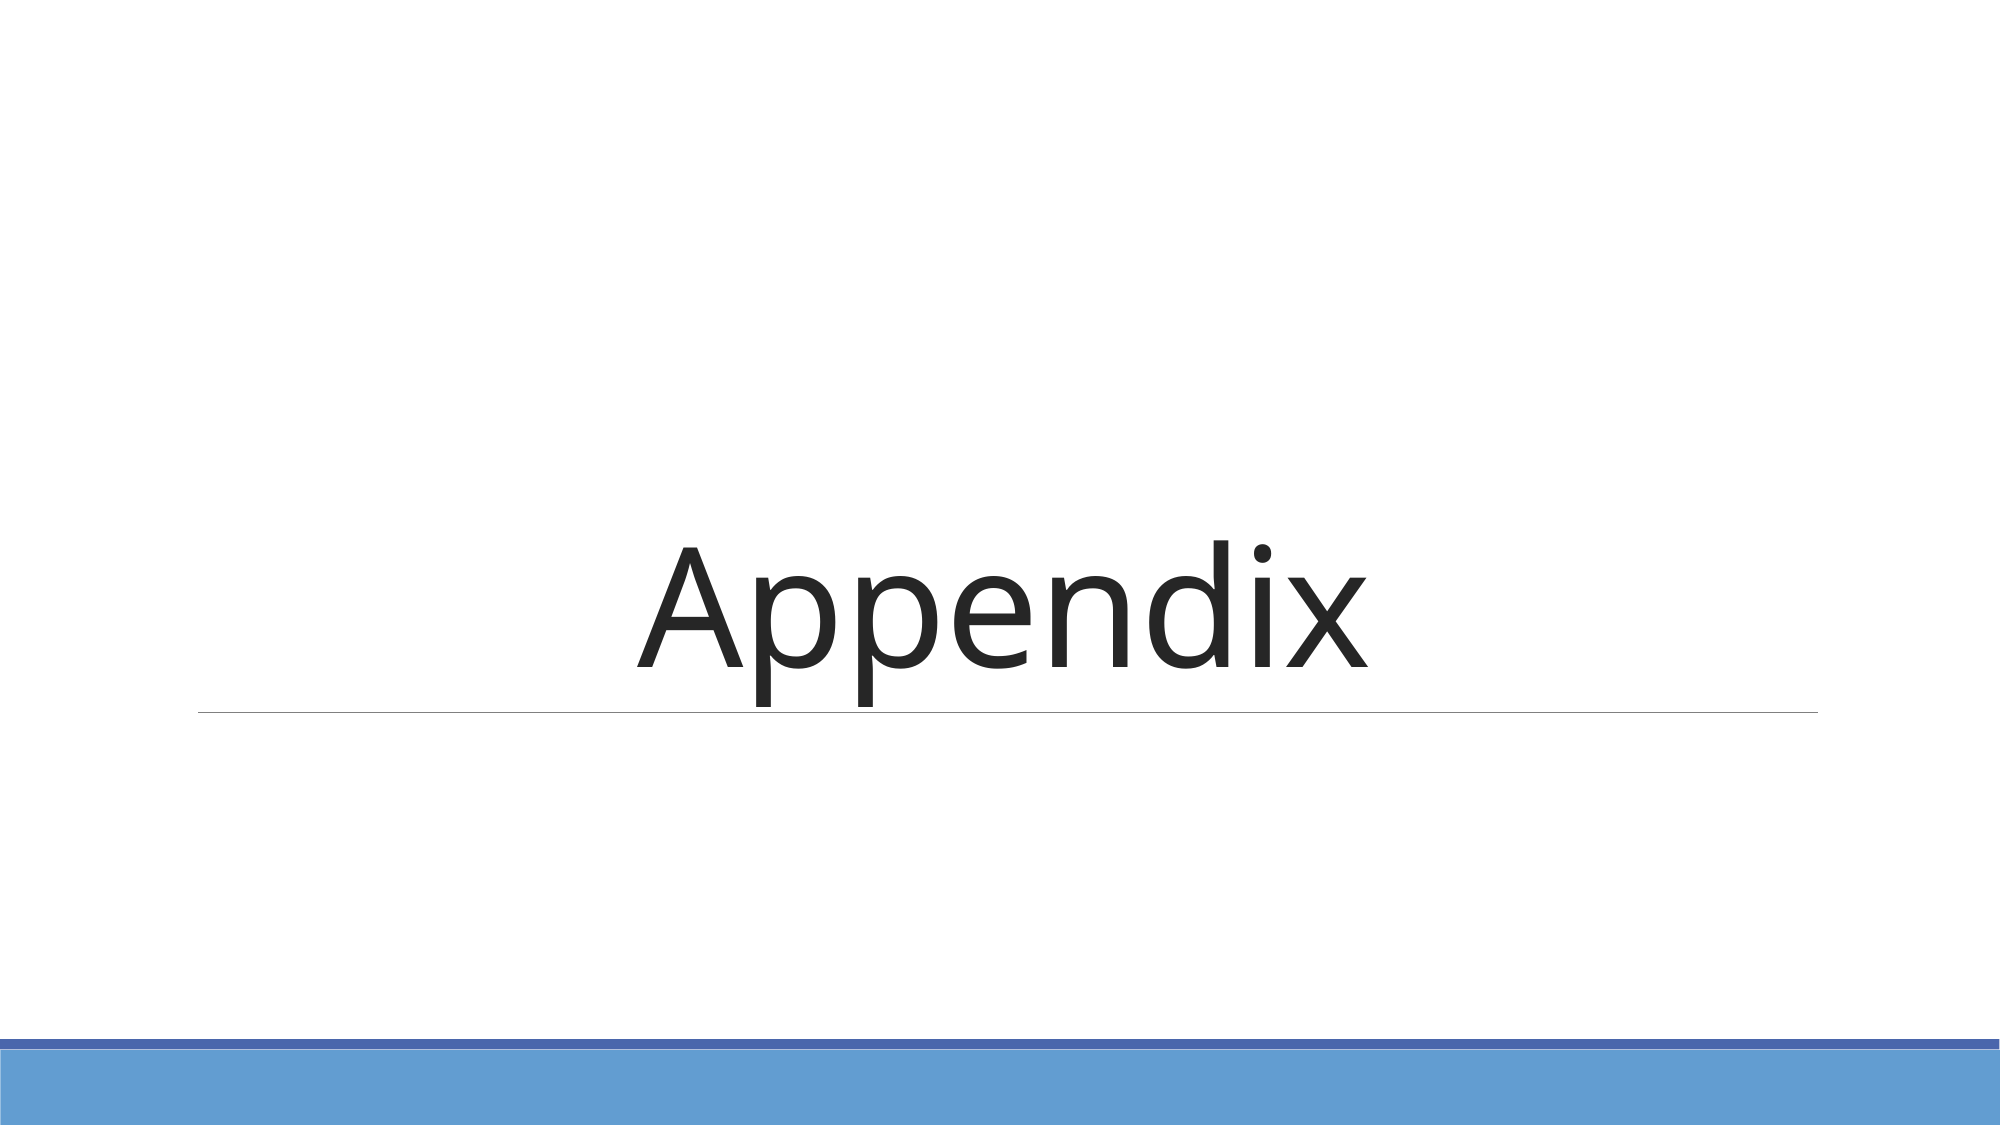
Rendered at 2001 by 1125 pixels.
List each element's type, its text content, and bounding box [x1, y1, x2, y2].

title Appendix [180, 124, 1830, 710]
